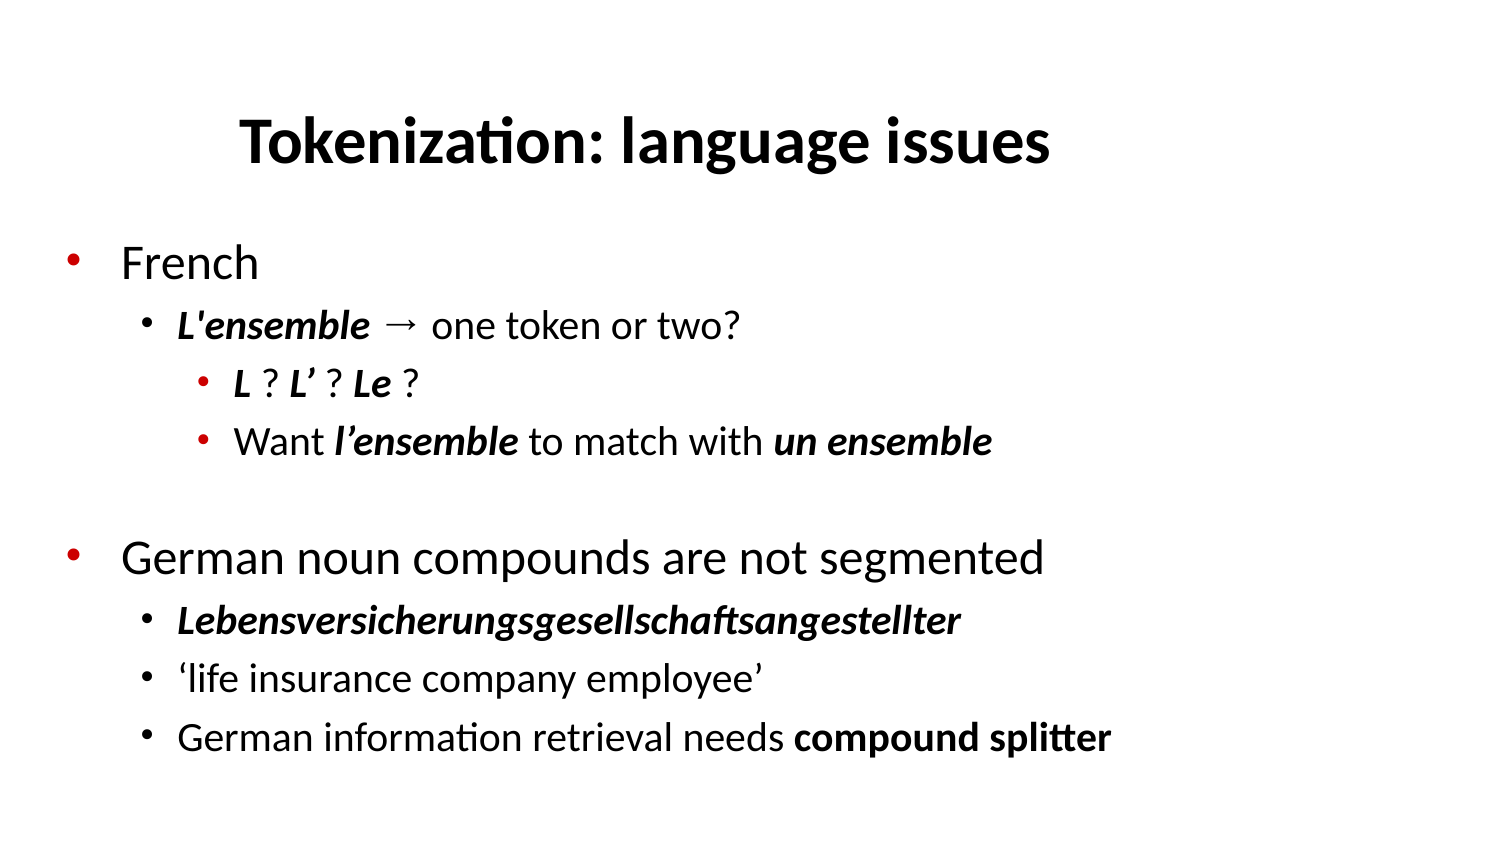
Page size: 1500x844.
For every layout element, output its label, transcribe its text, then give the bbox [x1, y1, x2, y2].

text_box French L'ensemble → one token or two? L ? L’ ? Le ? Want l’ensemble to match with un ensemble German noun compounds are not segmented Lebensversicherungsgesellschaftsangestellter ‘life insurance company employee’ German information retrieval needs compound splitter [50, 221, 1450, 810]
text_box Tokenization: language issues [224, 62, 1450, 185]
